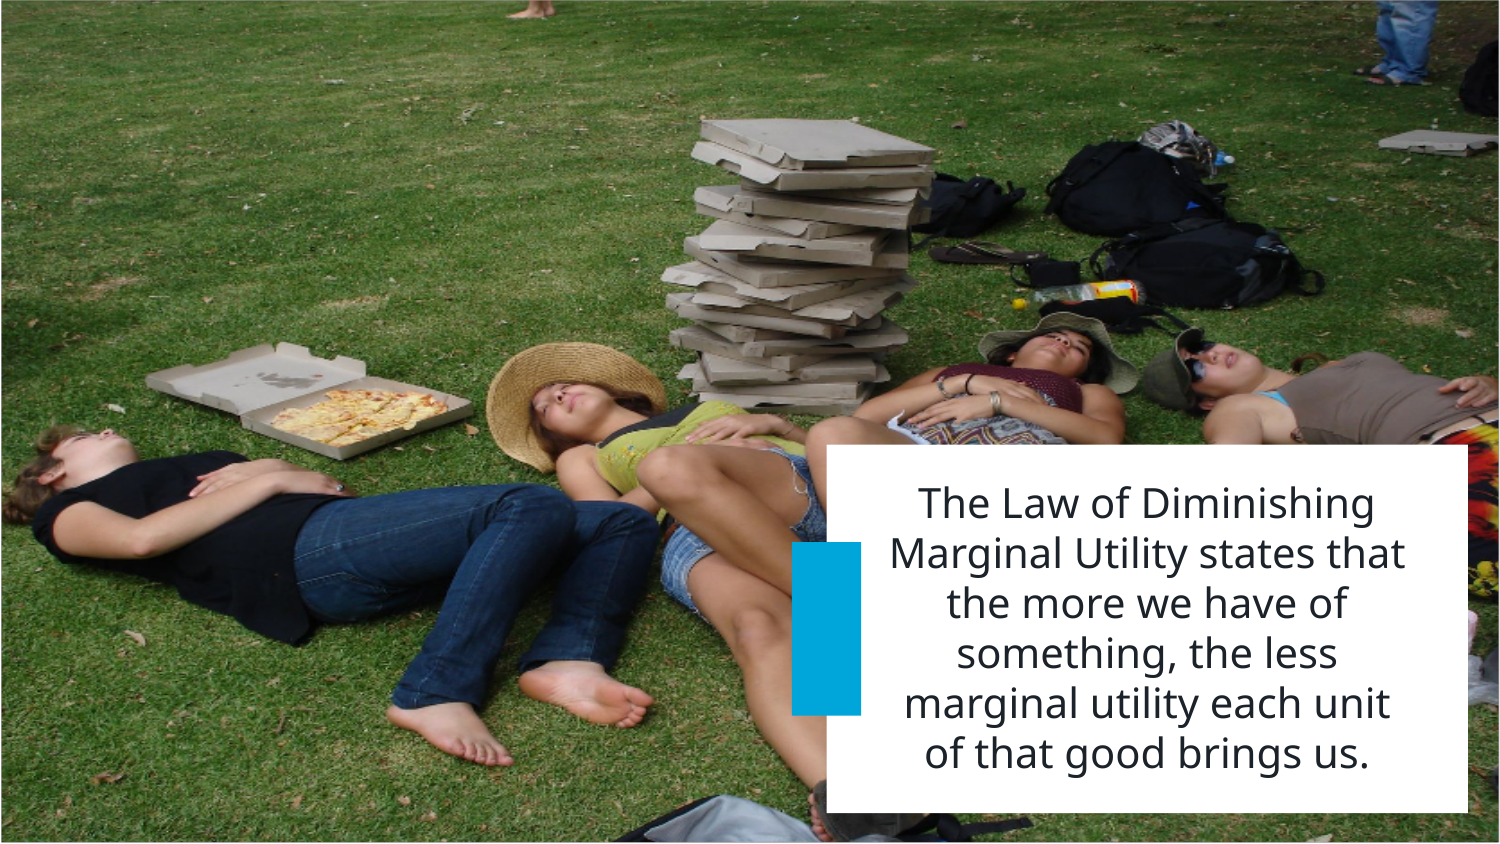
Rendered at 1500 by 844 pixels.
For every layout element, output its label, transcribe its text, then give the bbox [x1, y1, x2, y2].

text_box The Law of Diminishing Marginal Utility states that the more we have of something, the less marginal utility each unit of that good brings us. [867, 469, 1428, 785]
text_box [826, 443, 1469, 814]
text_box [791, 541, 862, 717]
picture [0, 0, 1500, 844]
